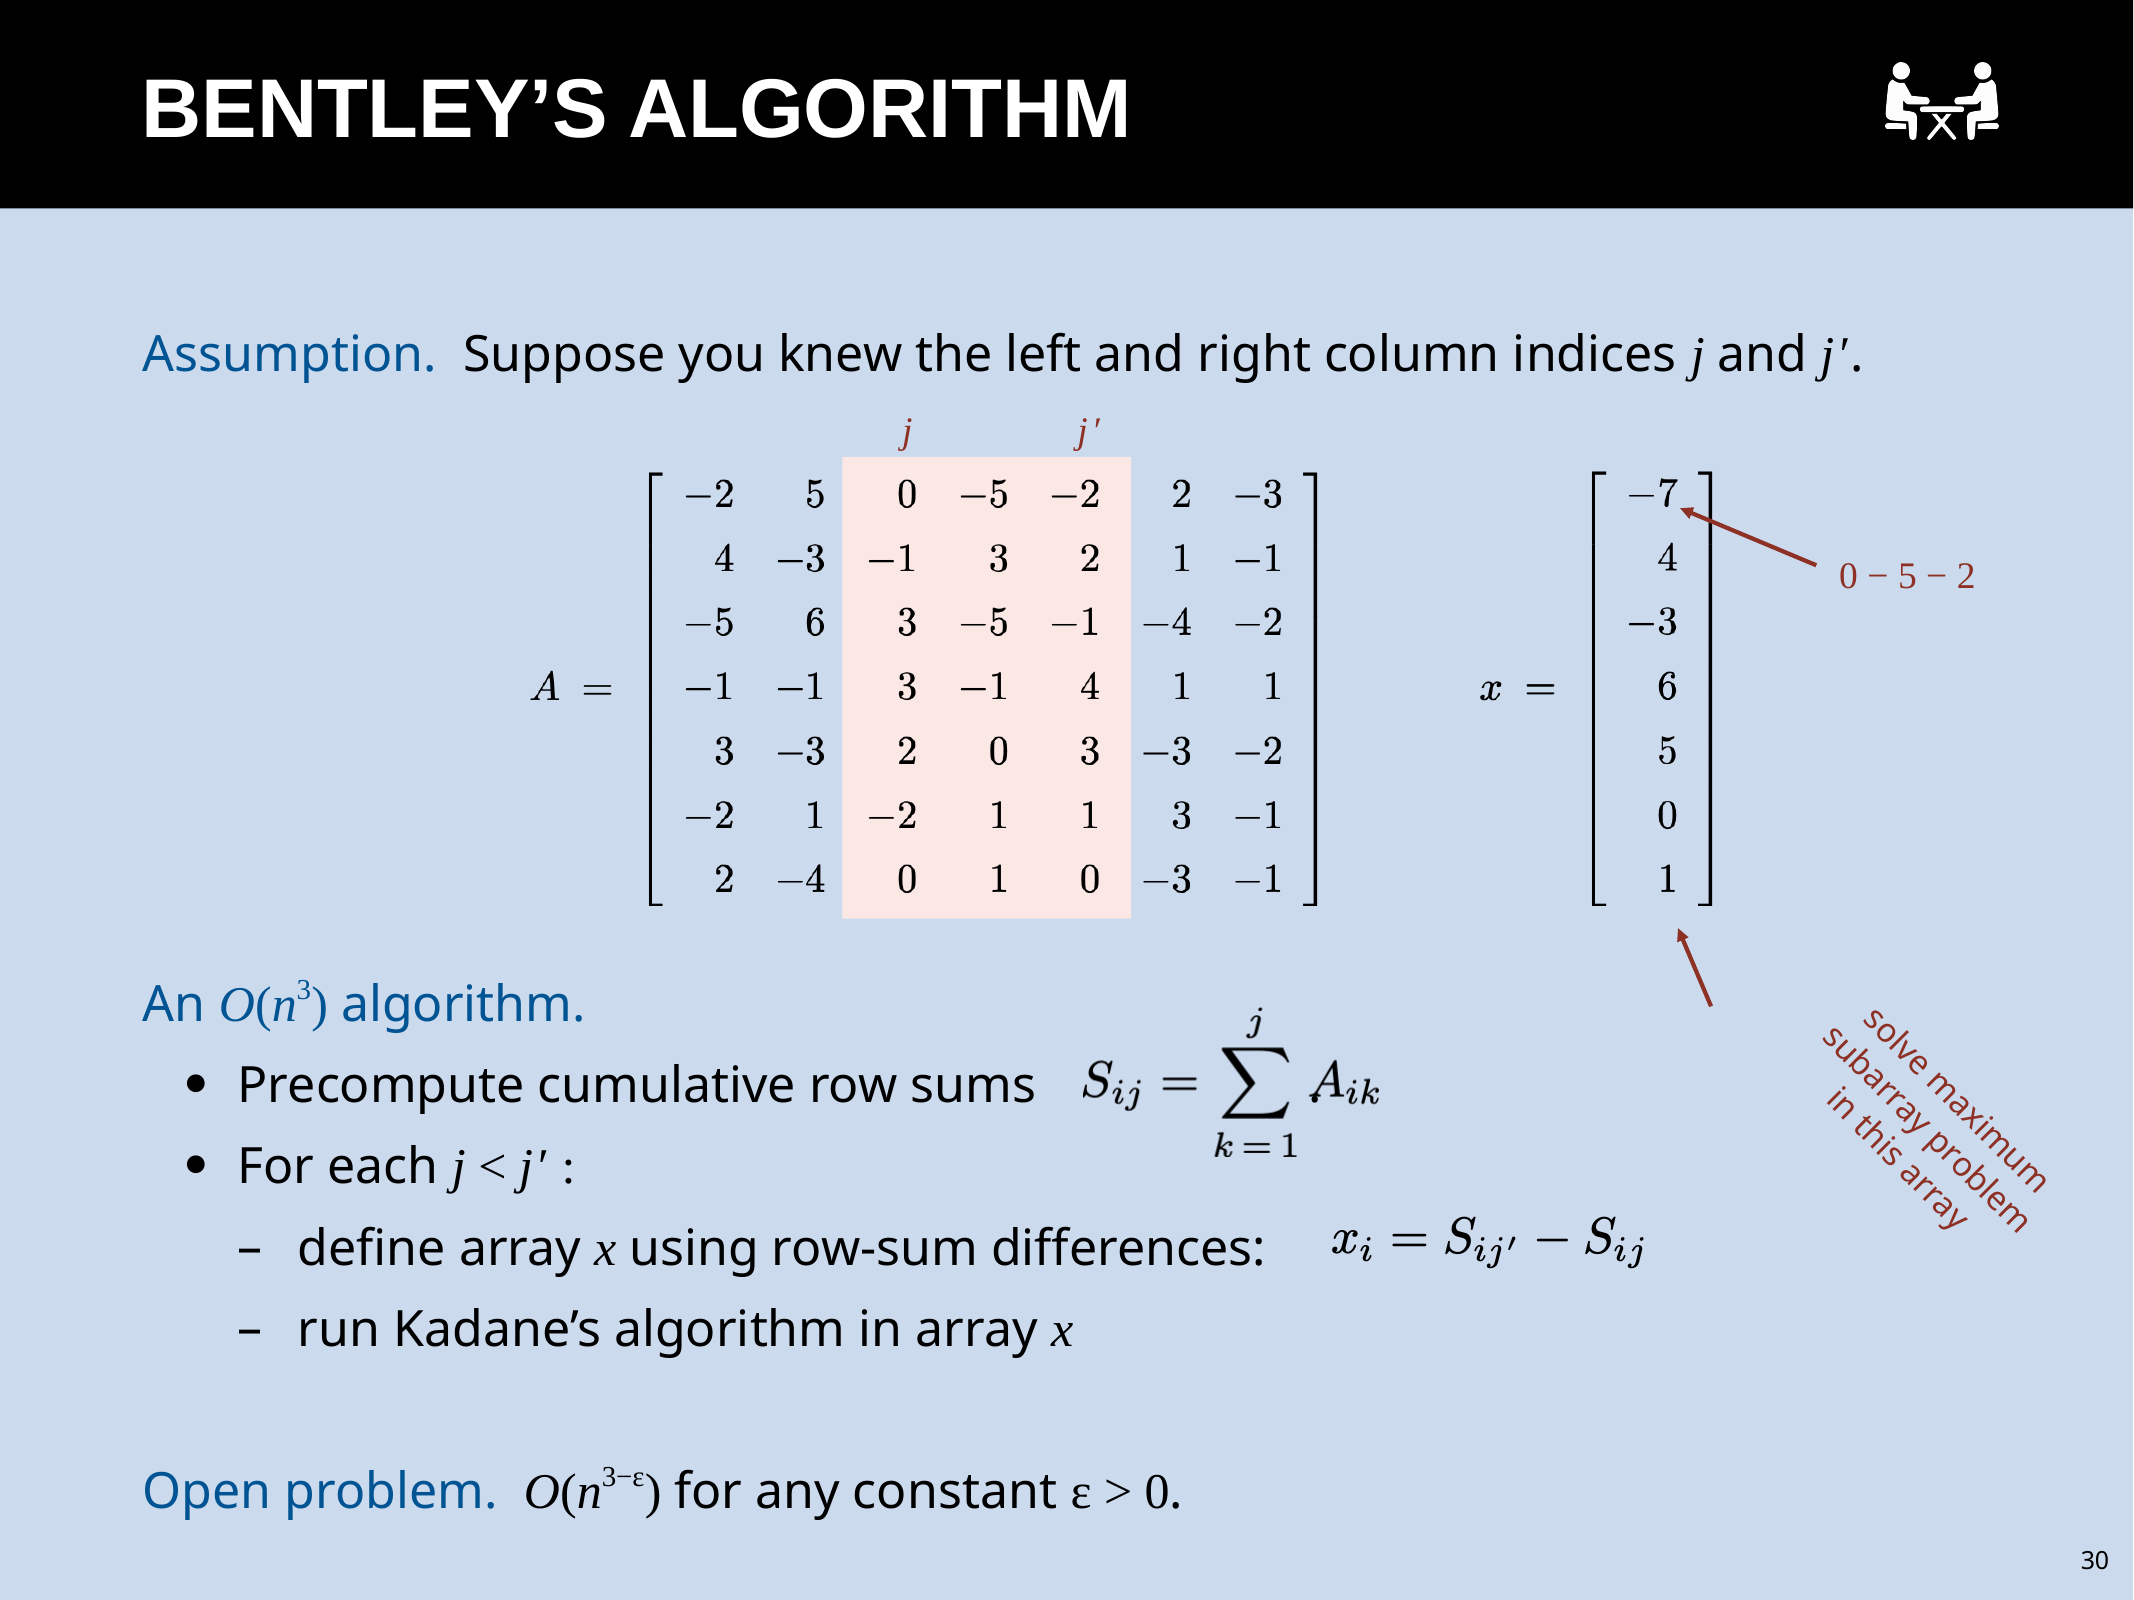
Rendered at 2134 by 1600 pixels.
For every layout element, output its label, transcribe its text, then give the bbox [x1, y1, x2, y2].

title Bentley’s algorithm [0, 0, 2134, 209]
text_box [1480, 470, 1991, 906]
picture [1885, 62, 1999, 140]
picture [529, 470, 1318, 907]
slide_number 30 [2071, 1538, 2119, 1586]
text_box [842, 912, 1132, 919]
picture [1083, 1006, 1380, 1158]
list Assumption. Suppose you knew the left and right column indices j and j′. An O(n3) algorithm. Precompute cumulative row sums . For each j < j′ : define array x using row-sum differences: run Kadane’s algorithm in array x Open problem. O(n3−ε) for any constant ε > 0. [132, 299, 2001, 1543]
picture [1331, 1216, 1645, 1270]
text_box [1677, 927, 2073, 1194]
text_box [842, 388, 1132, 464]
